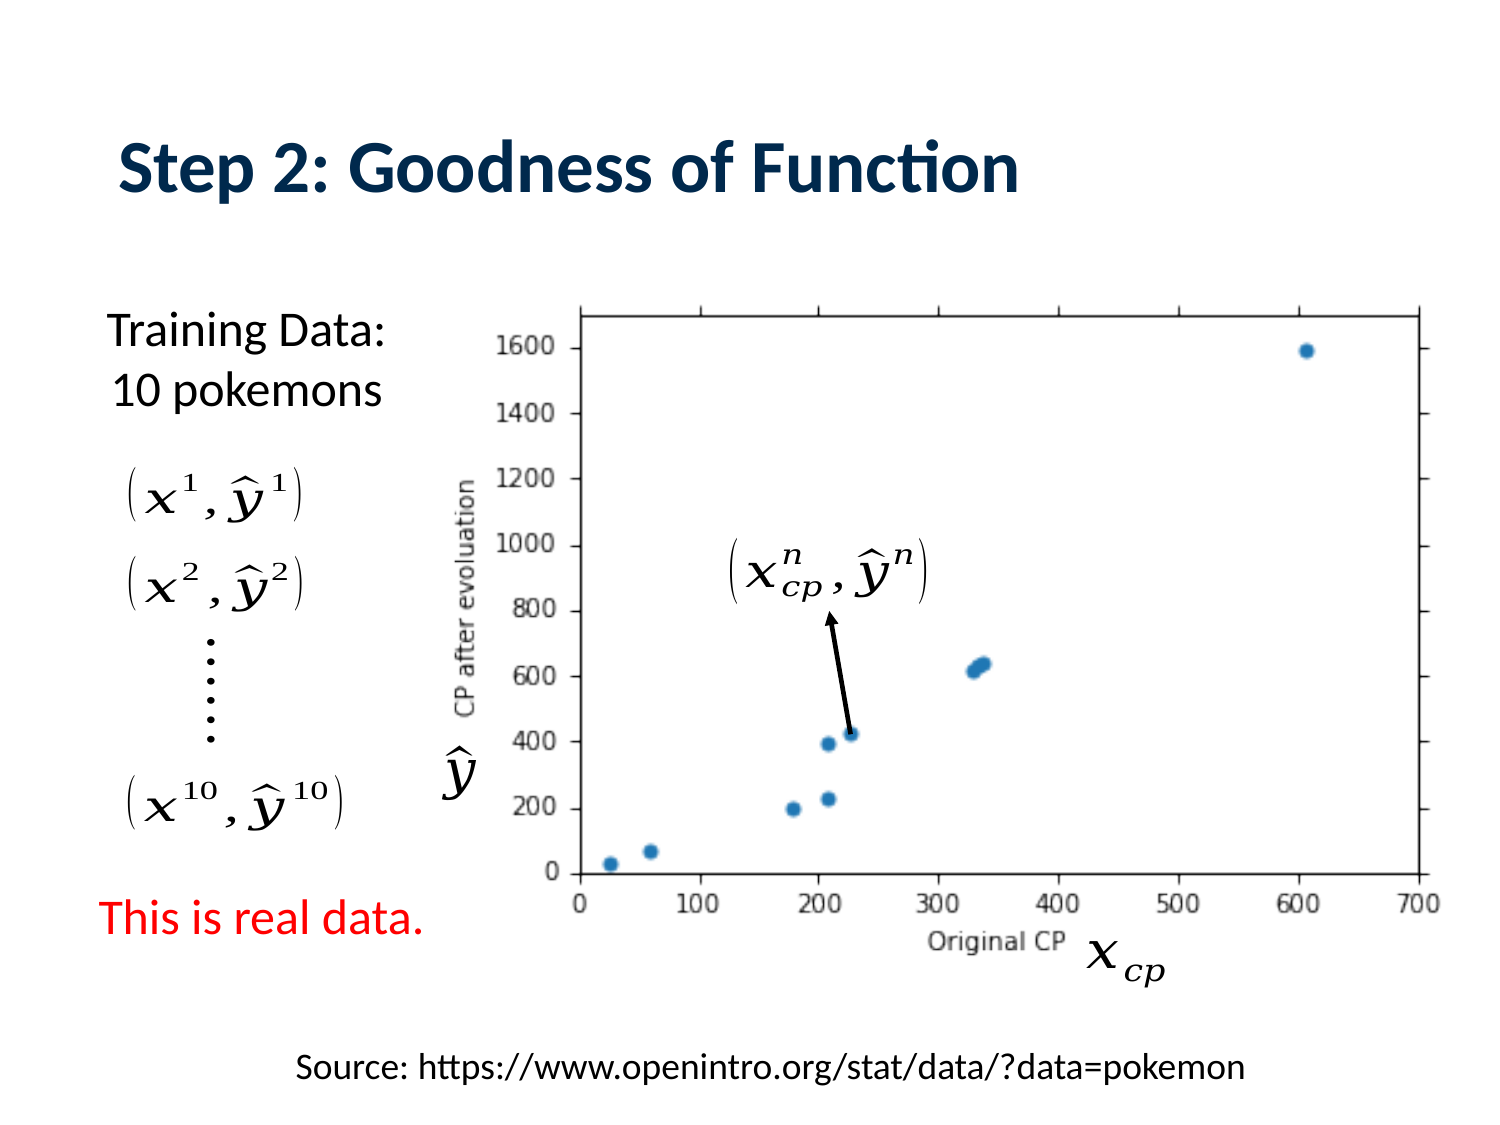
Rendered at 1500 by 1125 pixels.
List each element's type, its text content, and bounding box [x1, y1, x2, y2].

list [440, 288, 1459, 974]
slide_number [1059, 1042, 1397, 1103]
text_box This is real data. [83, 876, 440, 952]
title Step 2: Goodness of Function [103, 59, 1397, 278]
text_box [829, 611, 851, 735]
text_box Source: https://www.openintro.org/stat/data/?data=pokemon [280, 1034, 1281, 1095]
text_box Training Data: 10 pokemons [83, 288, 410, 424]
